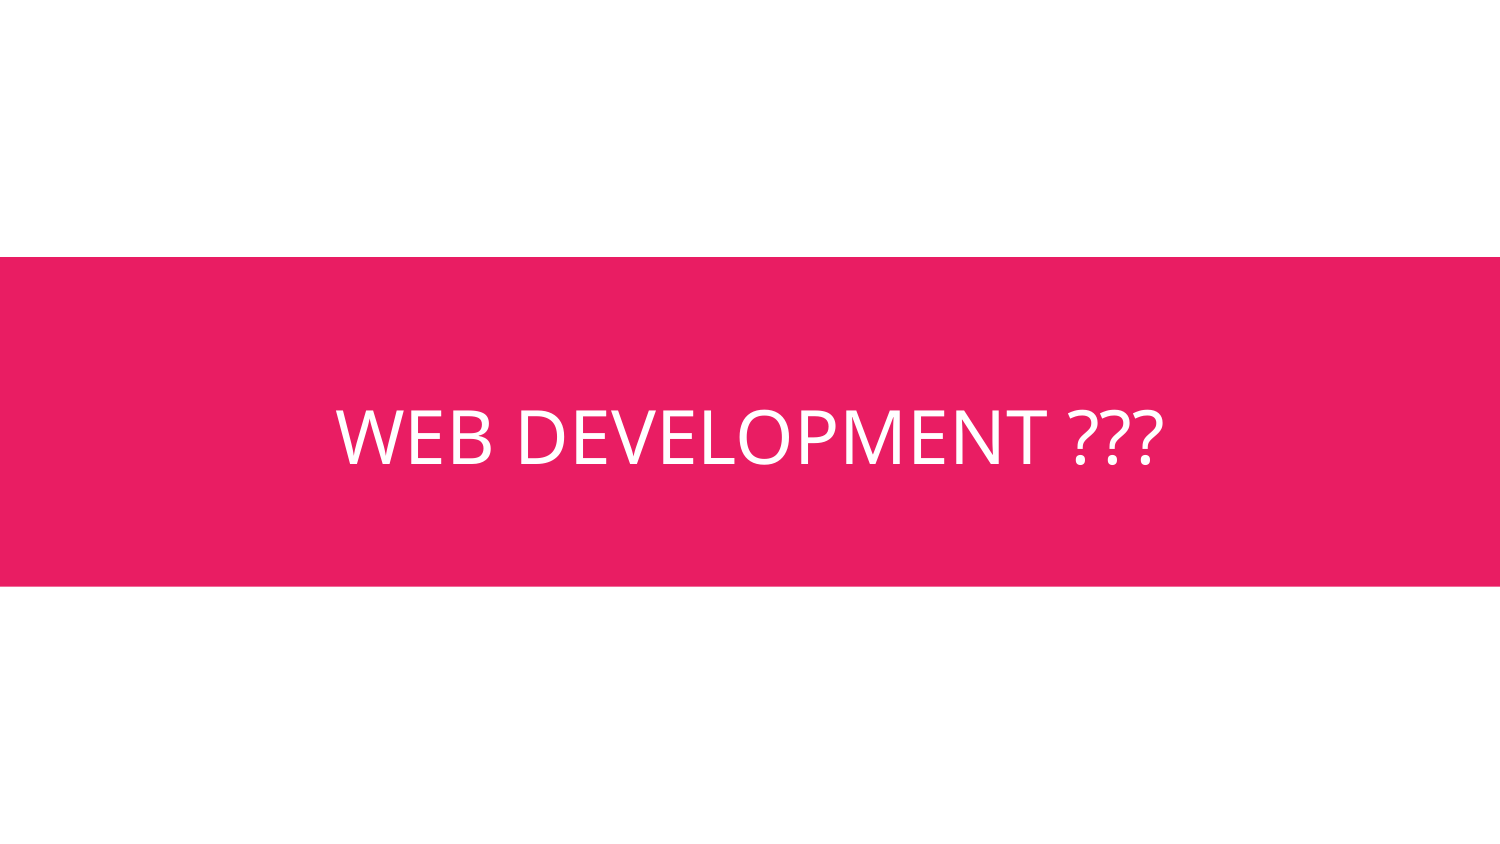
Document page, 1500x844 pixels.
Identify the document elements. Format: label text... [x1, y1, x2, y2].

title WEB DEVELOPMENT ??? [70, 309, 1430, 559]
